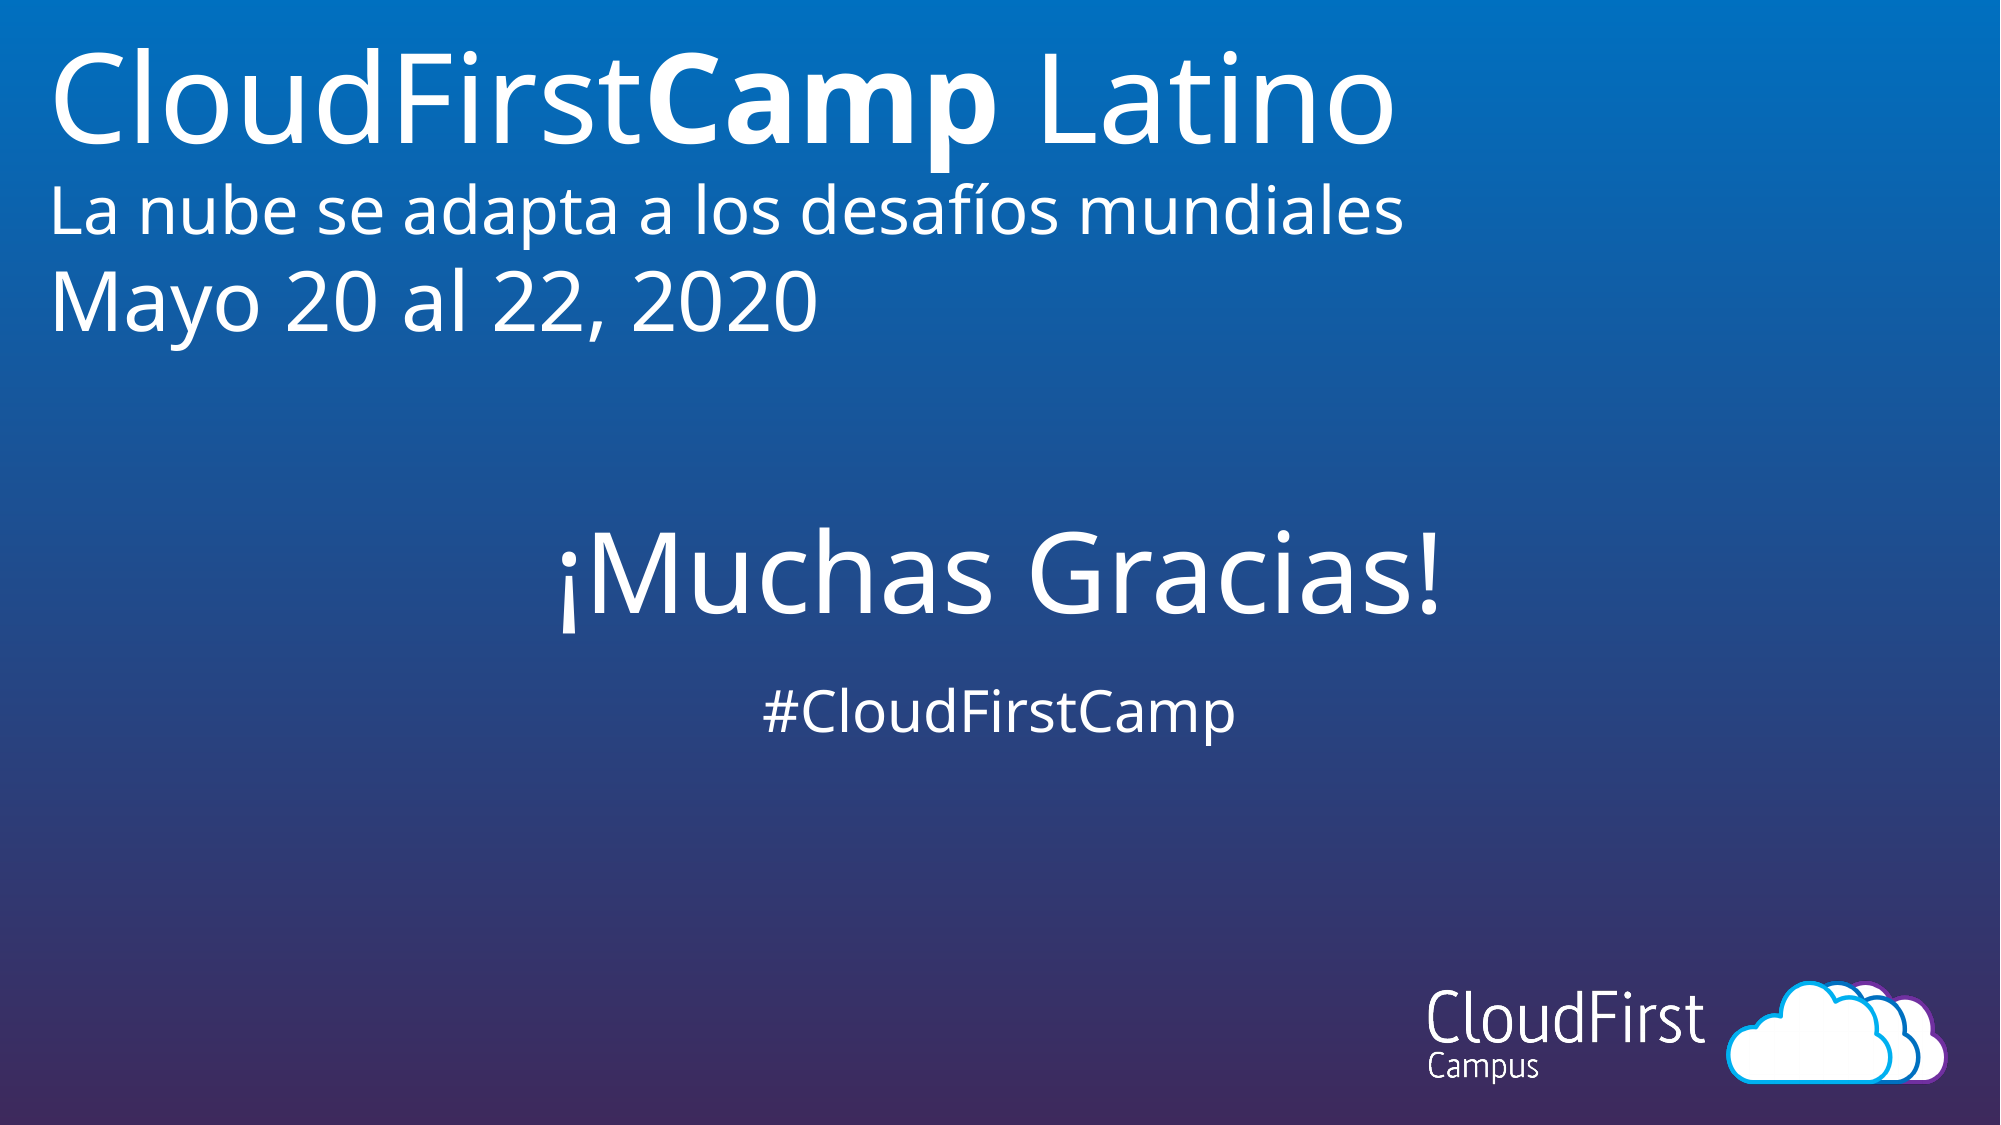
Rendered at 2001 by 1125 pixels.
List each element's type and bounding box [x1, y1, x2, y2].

picture [1379, 946, 1997, 1118]
